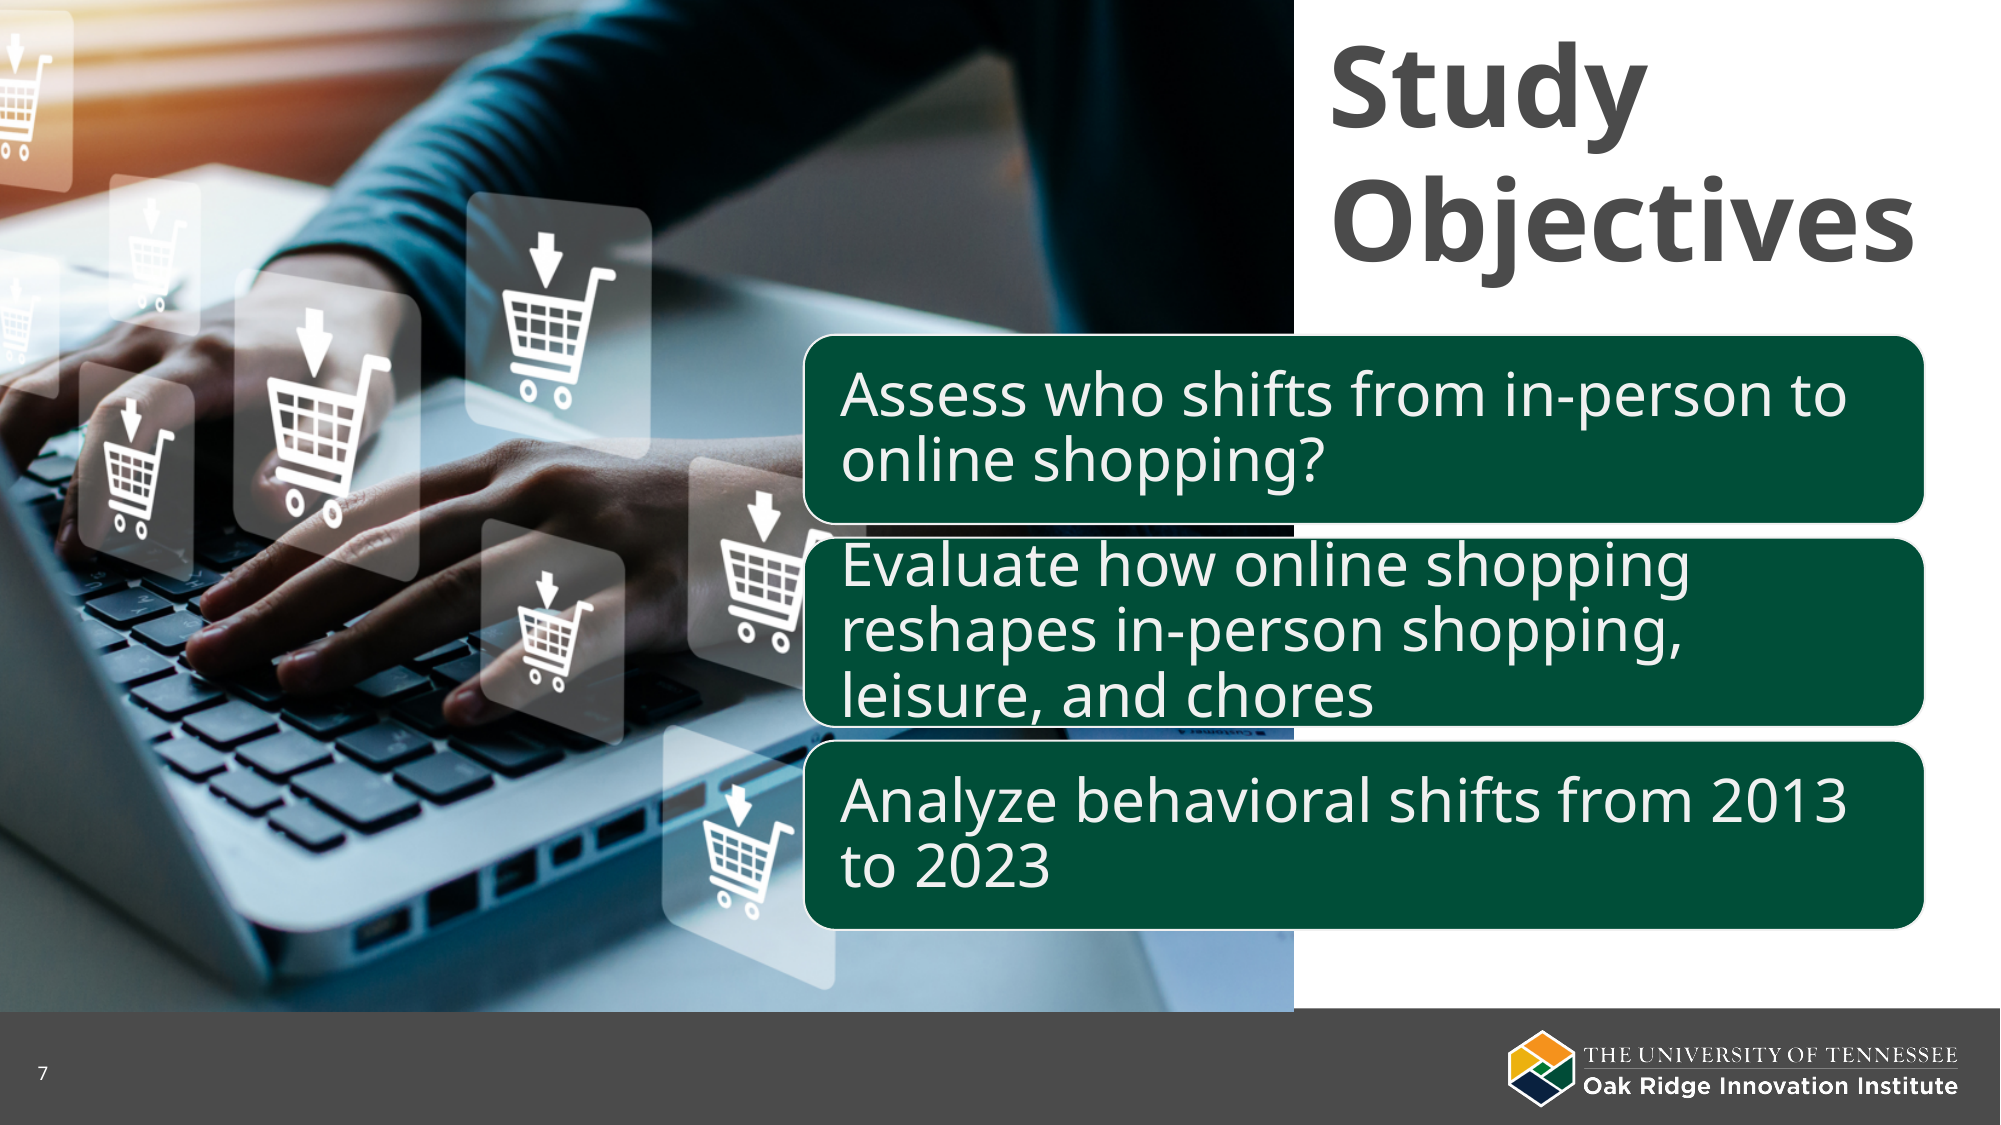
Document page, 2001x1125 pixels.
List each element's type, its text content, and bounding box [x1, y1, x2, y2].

text_box Study Objectives [1328, 100, 2000, 286]
picture [0, 0, 1294, 1012]
picture [1502, 999, 1972, 1125]
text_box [803, 299, 1925, 966]
slide_number 7 [37, 1042, 109, 1088]
